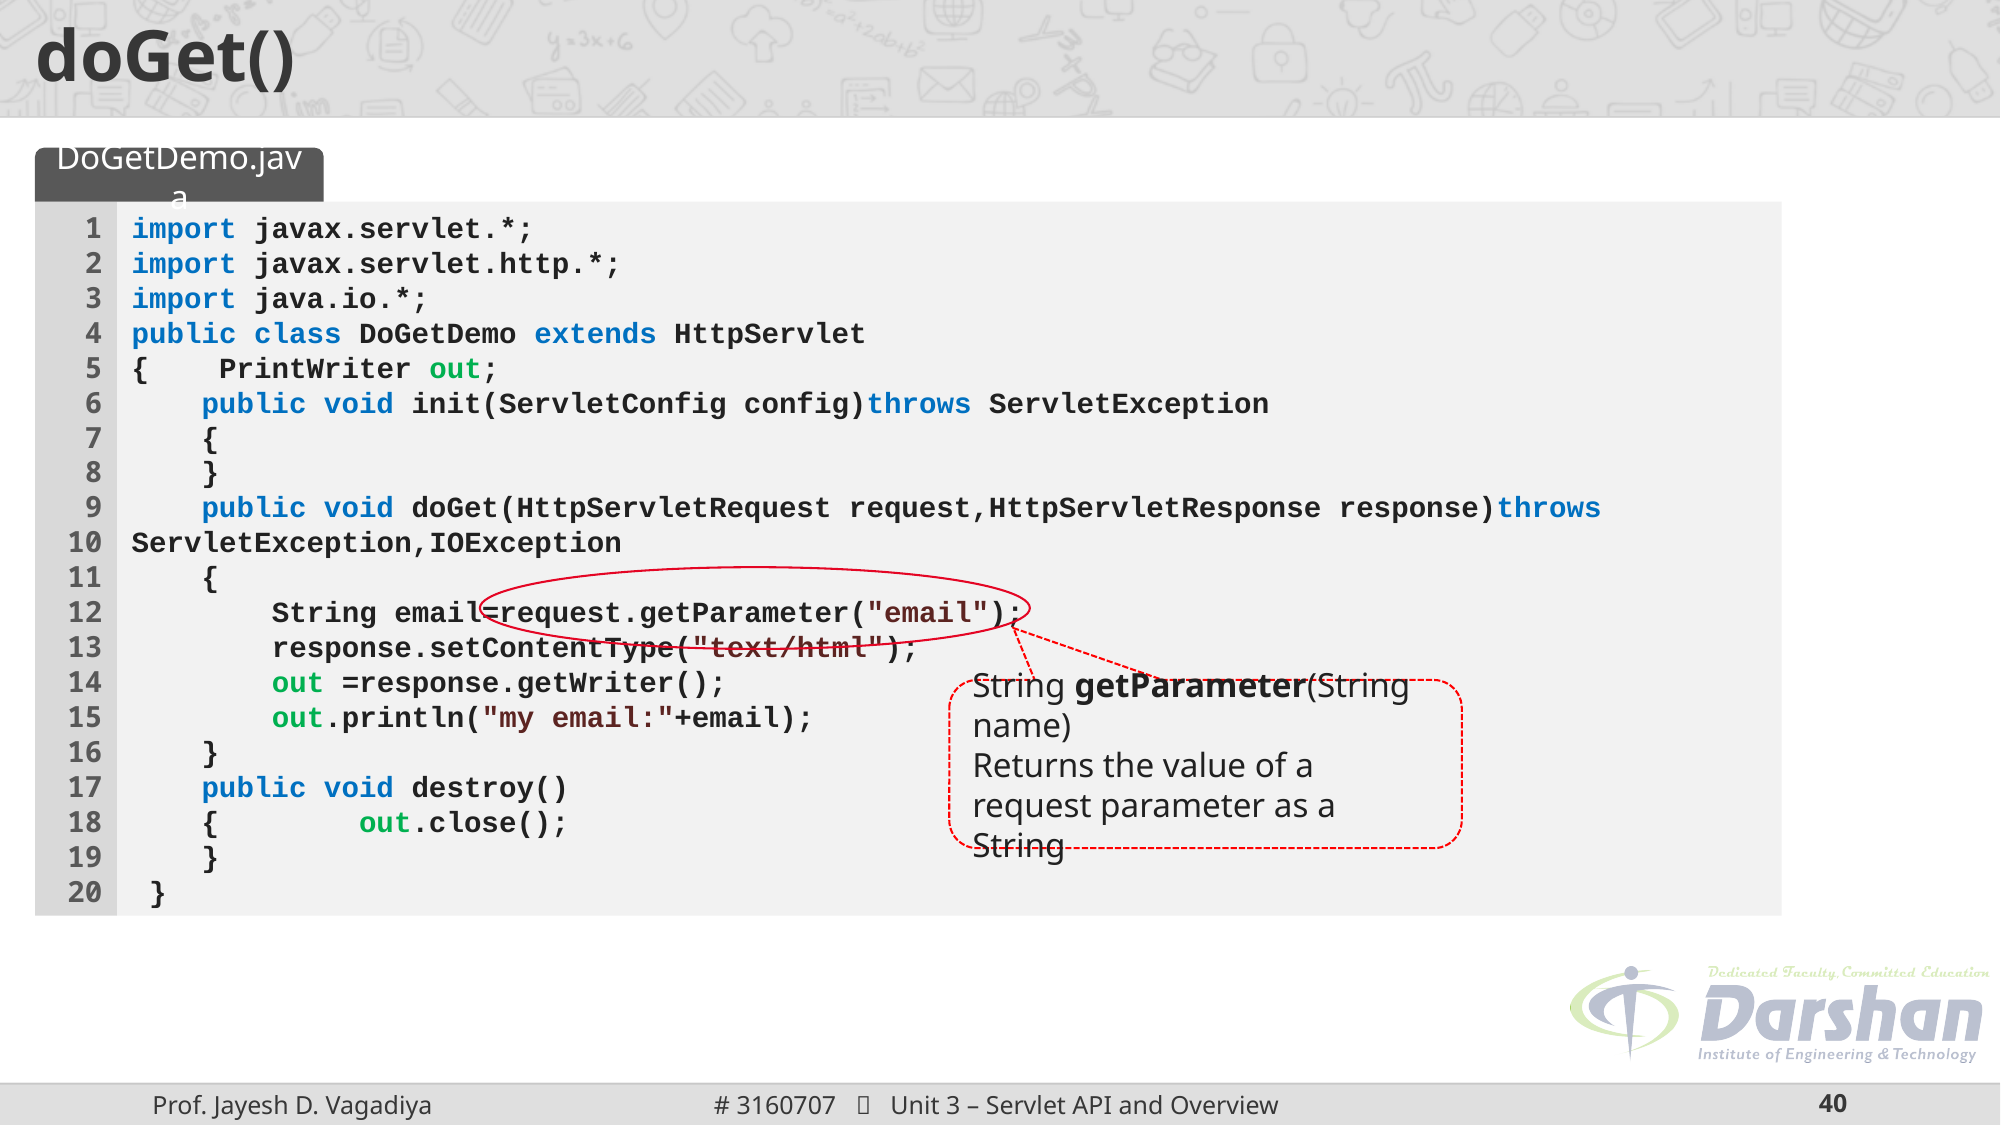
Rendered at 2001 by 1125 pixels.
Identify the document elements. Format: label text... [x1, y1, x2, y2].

title doGet() [0, 0, 2000, 117]
text_box String getParameter(String name) Returns the value of a request parameter as a String [948, 626, 1463, 850]
text_box import javax.servlet.*; import javax.servlet.http.*; import java.io.*; public class DoGetDemo extends HttpServlet { PrintWriter out; public void init(ServletConfig config)throws ServletException { } public void doGet(HttpServletRequest request,HttpServletResponse response)throws ServletException,IOException { String email=request.getParameter("email"); response.setContentType("text/html"); out =response.getWriter(); out.println("my email:"+email); } public void destroy() { out.close(); } } [117, 201, 1782, 916]
text_box DoGetDemo.java [33, 146, 325, 203]
text_box [478, 566, 1031, 650]
text_box 1 2 3 4 5 6 7 8 9 10 11 12 13 14 15 16 17 18 19 20 [35, 203, 117, 916]
text_box 1 2 3 4 5 6 7 8 9 10 11 12 13 14 15 16 17 18 19 20 21 22 23 [1570, 966, 1990, 1063]
